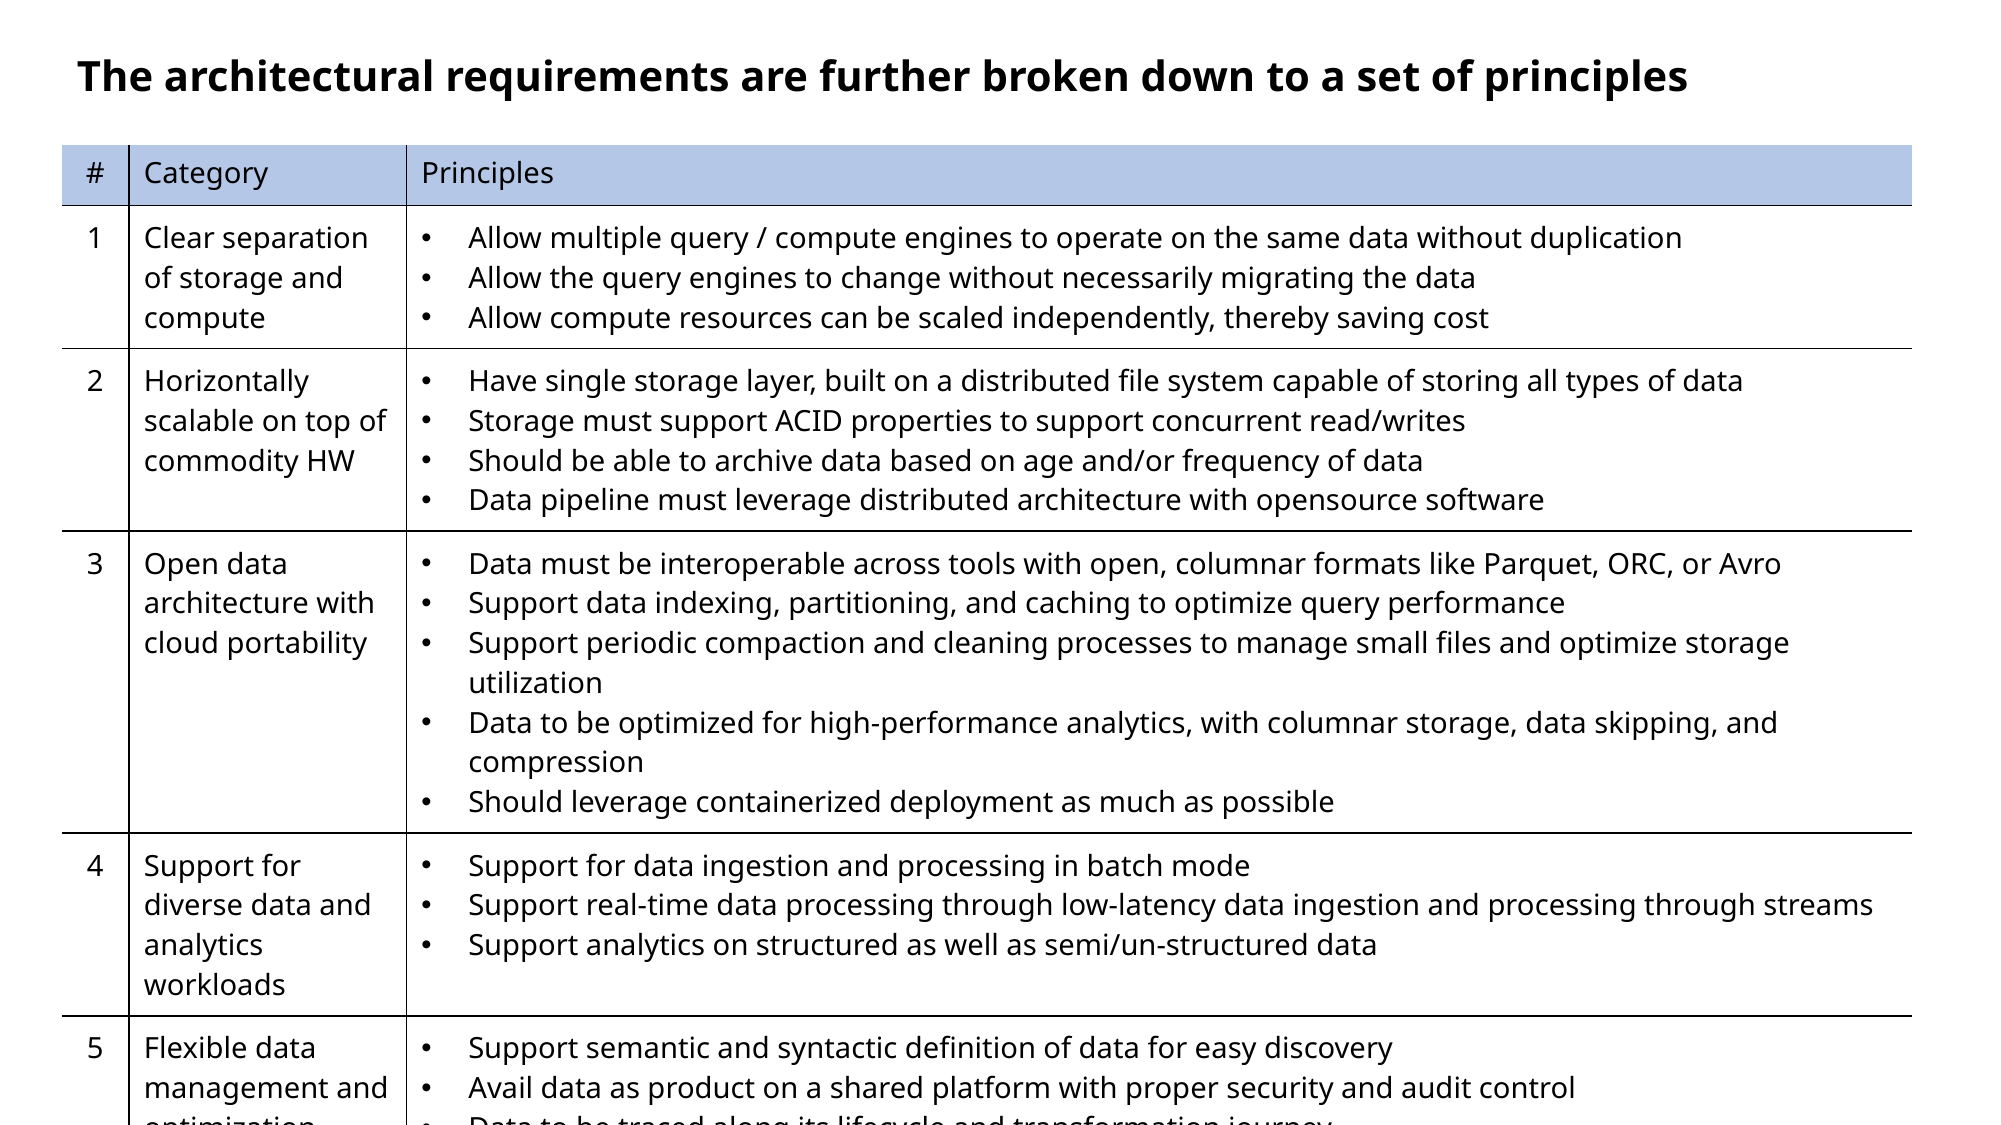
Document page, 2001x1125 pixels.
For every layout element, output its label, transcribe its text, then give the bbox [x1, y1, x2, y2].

table_cell 5 [62, 1017, 128, 1125]
table_header Principles [407, 145, 1912, 205]
table_cell 3 [62, 532, 128, 832]
table_cell Clear separation of storage and compute [130, 206, 406, 348]
table_cell Support semantic and syntactic definition of data for easy discovery Avail data as product on a shared platform with proper security and audit control Data to be traced along its lifecycle and transformation journey Allow schema on-read Support data virtualization [407, 1017, 1912, 1125]
table_cell 2 [62, 349, 128, 530]
table_cell Allow multiple query / compute engines to operate on the same data without duplication Allow the query engines to change without necessarily migrating the data Allow compute resources can be scaled independently, thereby saving cost [407, 206, 1912, 348]
table_header # [62, 145, 128, 205]
table_header Category [130, 145, 406, 205]
table_cell 1 [62, 206, 128, 348]
table_cell Flexible data management and optimization [130, 1017, 406, 1125]
title The architectural requirements are further broken down to a set of principles [61, 41, 1913, 116]
table_cell Support for diverse data and analytics workloads [130, 834, 406, 1015]
table_cell Open data architecture with cloud portability [130, 532, 406, 832]
table_cell 4 [62, 834, 128, 1015]
table_cell Support for data ingestion and processing in batch mode Support real-time data processing through low-latency data ingestion and processing through streams Support analytics on structured as well as semi/un-structured data [407, 834, 1912, 1015]
table_cell Have single storage layer, built on a distributed file system capable of storing all types of data Storage must support ACID properties to support concurrent read/writes Should be able to archive data based on age and/or frequency of data Data pipeline must leverage distributed architecture with opensource software [407, 349, 1912, 530]
table_cell Data must be interoperable across tools with open, columnar formats like Parquet, ORC, or Avro Support data indexing, partitioning, and caching to optimize query performance Support periodic compaction and cleaning processes to manage small files and optimize storage utilization Data to be optimized for high-performance analytics, with columnar storage, data skipping, and compression Should leverage containerized deployment as much as possible [407, 532, 1912, 832]
table_cell Horizontally scalable on top of commodity HW [130, 349, 406, 530]
